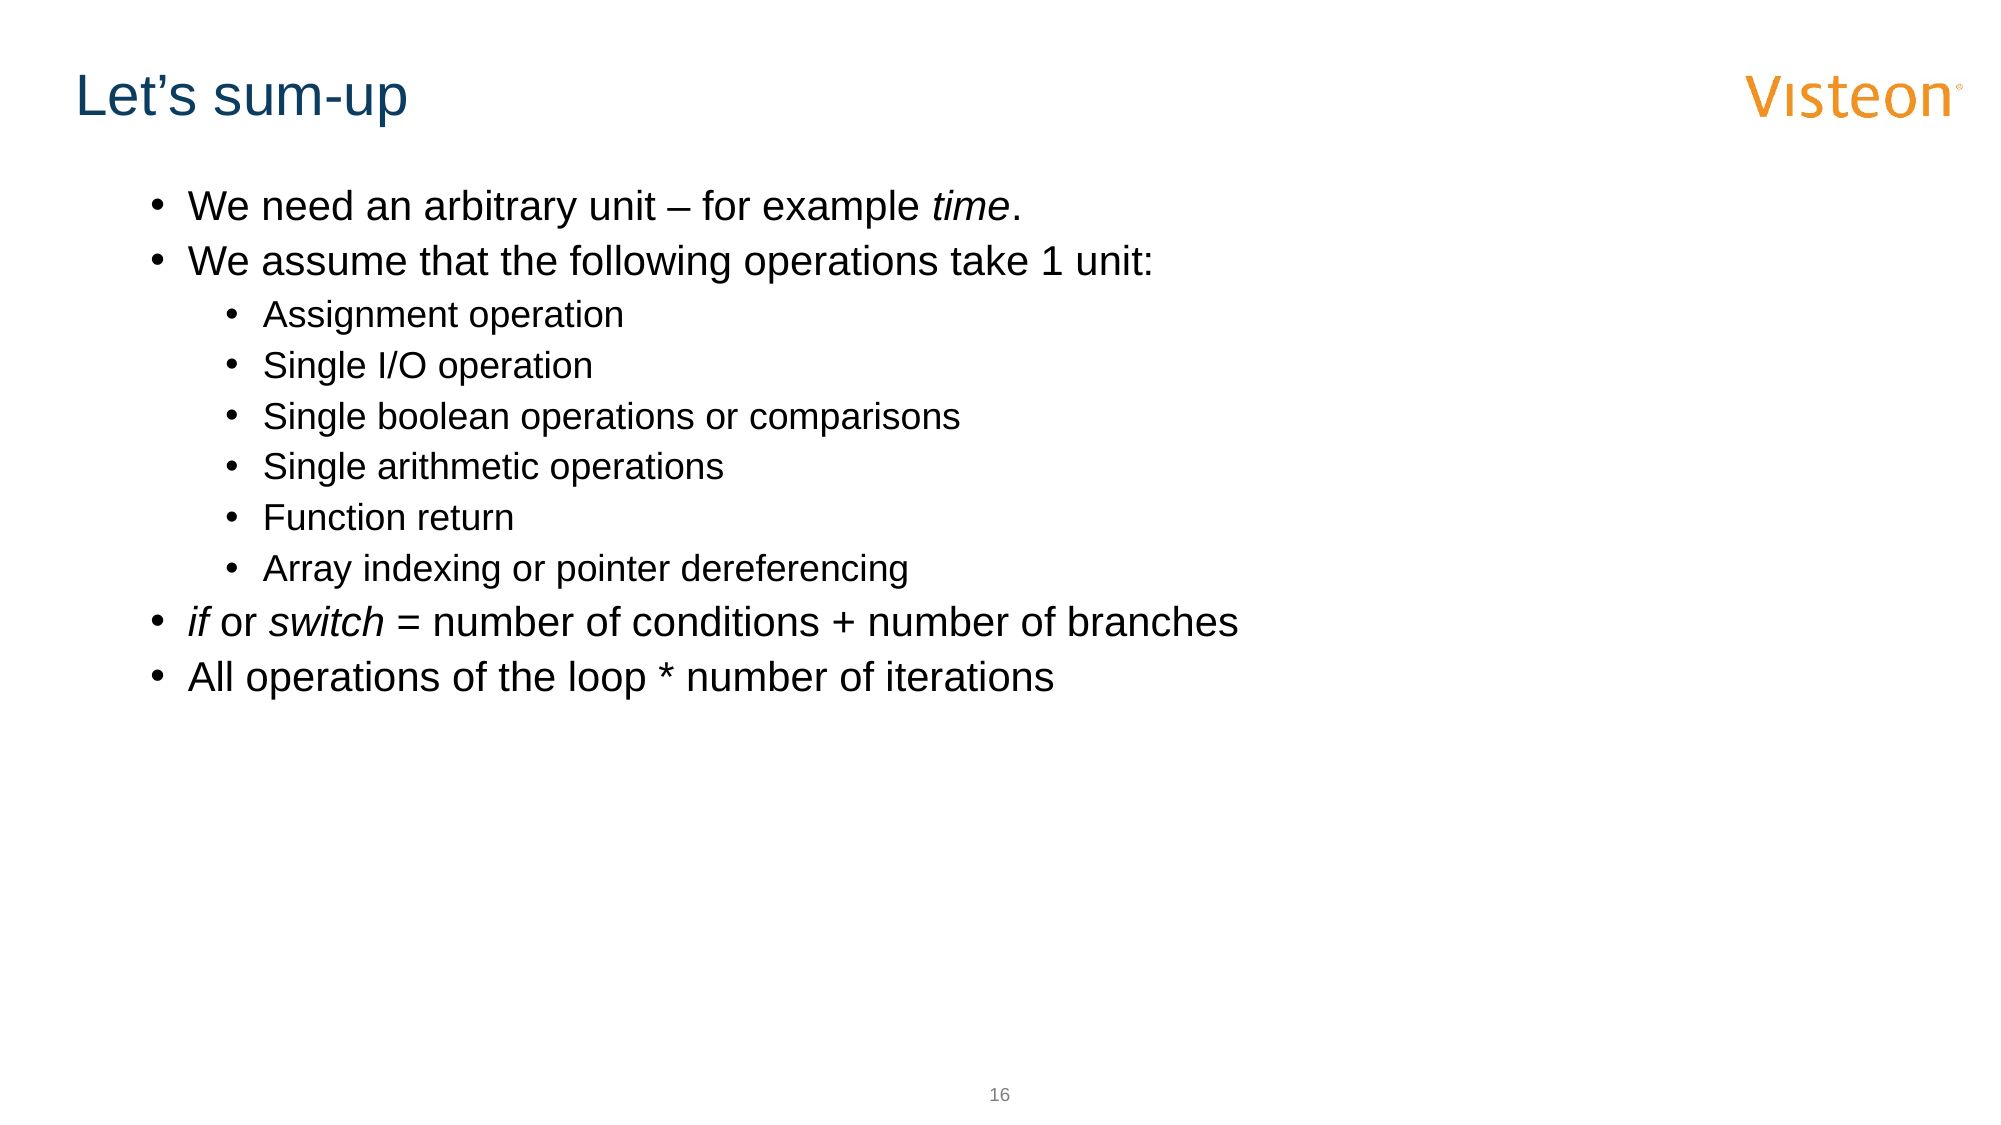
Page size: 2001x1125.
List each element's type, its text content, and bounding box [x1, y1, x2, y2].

title Let’s sum-up [60, 30, 1715, 163]
slide_number 16 [774, 1063, 1225, 1124]
picture [1738, 64, 1969, 129]
list We need an arbitrary unit – for example time. We assume that the following operations take 1 unit: Assignment operation Single I/O operation Single boolean operations or comparisons Single arithmetic operations Function return Array indexing or pointer dereferencing if or switch = number of conditions + number of branches All operations of the loop * number of iterations [60, 176, 1863, 965]
